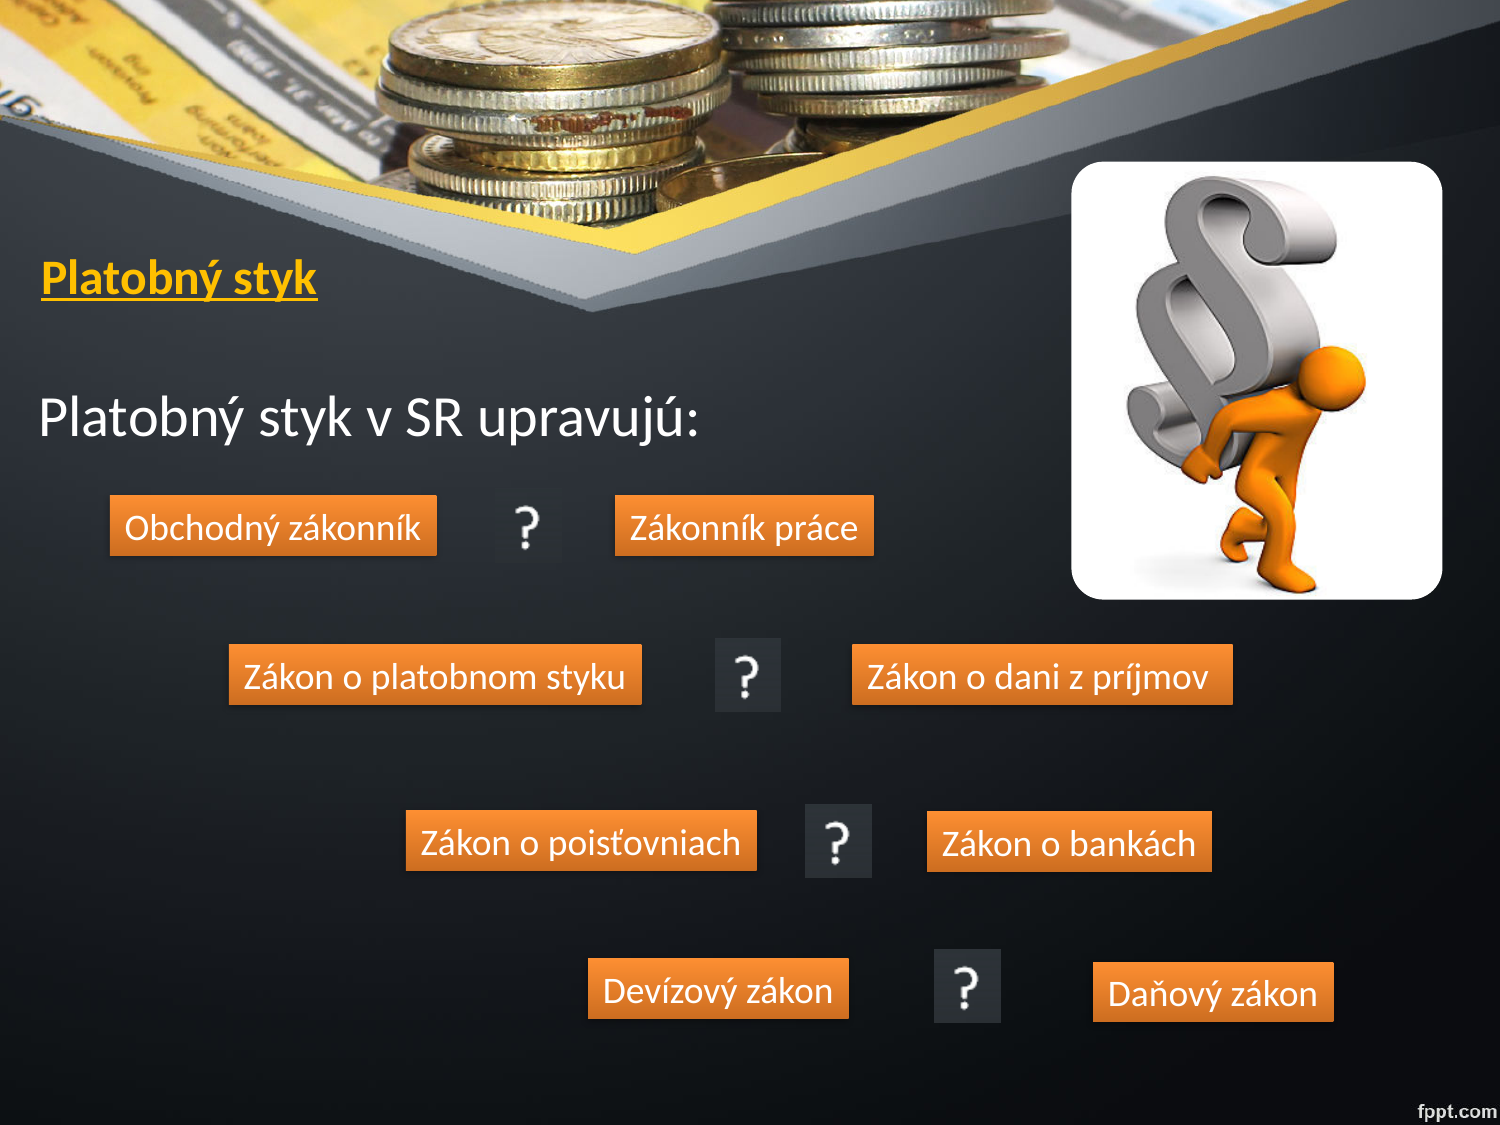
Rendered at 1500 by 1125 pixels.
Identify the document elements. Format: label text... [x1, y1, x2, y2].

text_box Zákon o bankách [927, 811, 1212, 872]
picture [0, 0, 1500, 1125]
text_box Zákon o poisťovniach [405, 810, 757, 871]
text_box Zákonník práce [615, 495, 874, 556]
text_box Zákon o dani z príjmov [852, 644, 1233, 705]
text_box Zákon o platobnom styku [228, 644, 642, 705]
list Platobný styk v SR upravujú: [23, 370, 1374, 1014]
text_box Daňový zákon [1093, 962, 1334, 1022]
text_box Devízový zákon [588, 958, 849, 1019]
title Platobný styk [26, 236, 1066, 312]
text_box Obchodný zákonník [109, 495, 437, 556]
